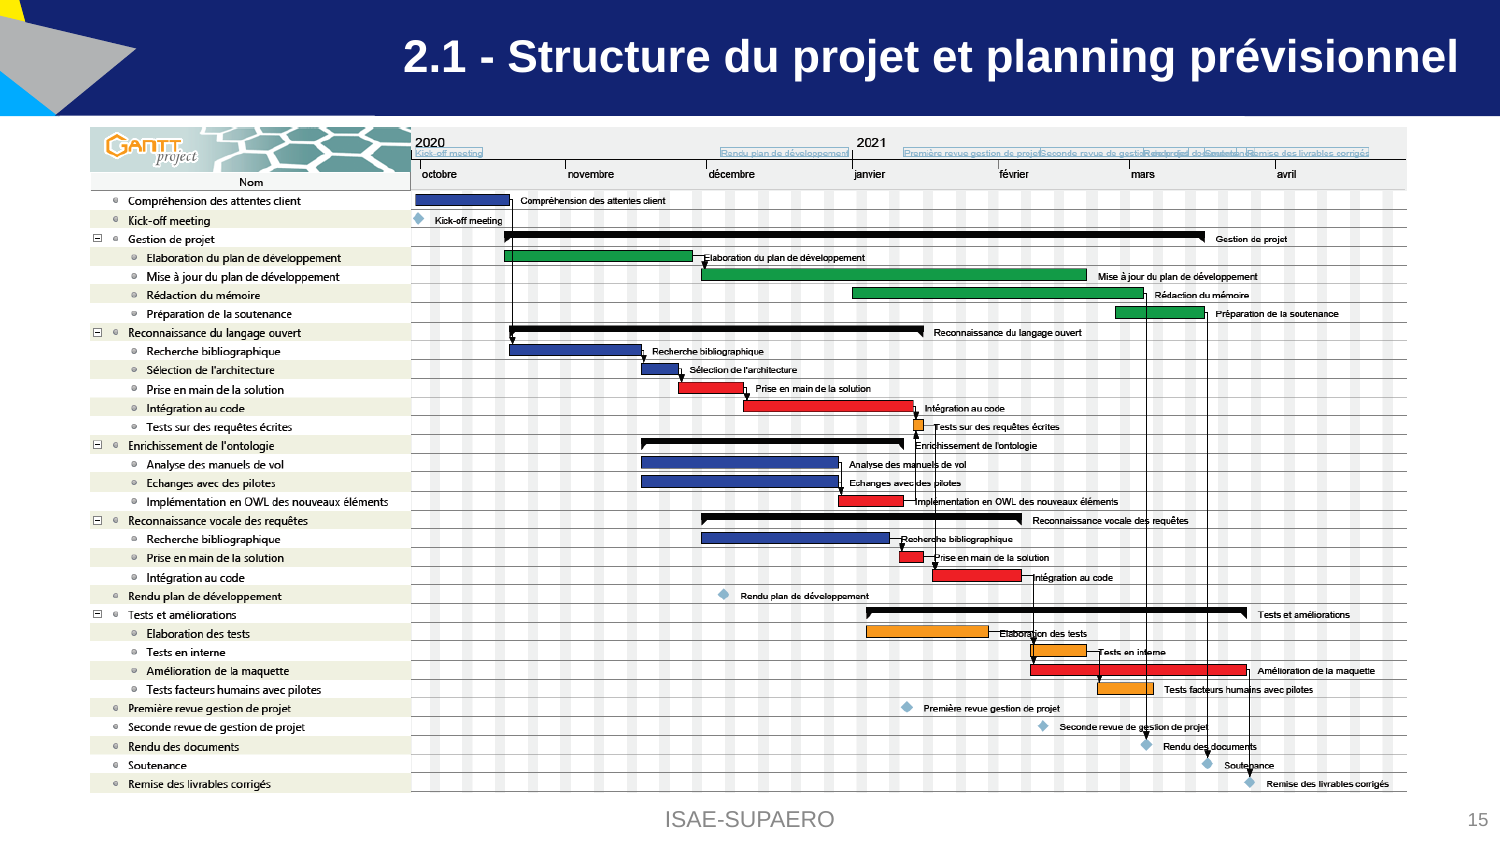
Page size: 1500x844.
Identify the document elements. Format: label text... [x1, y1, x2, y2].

footer ISAE-SUPAERO [496, 805, 1004, 842]
title 2.1 - Structure du projet et planning prévisionnel [80, 0, 1472, 116]
picture [89, 125, 1411, 797]
slide_number 15 [1162, 796, 1500, 842]
